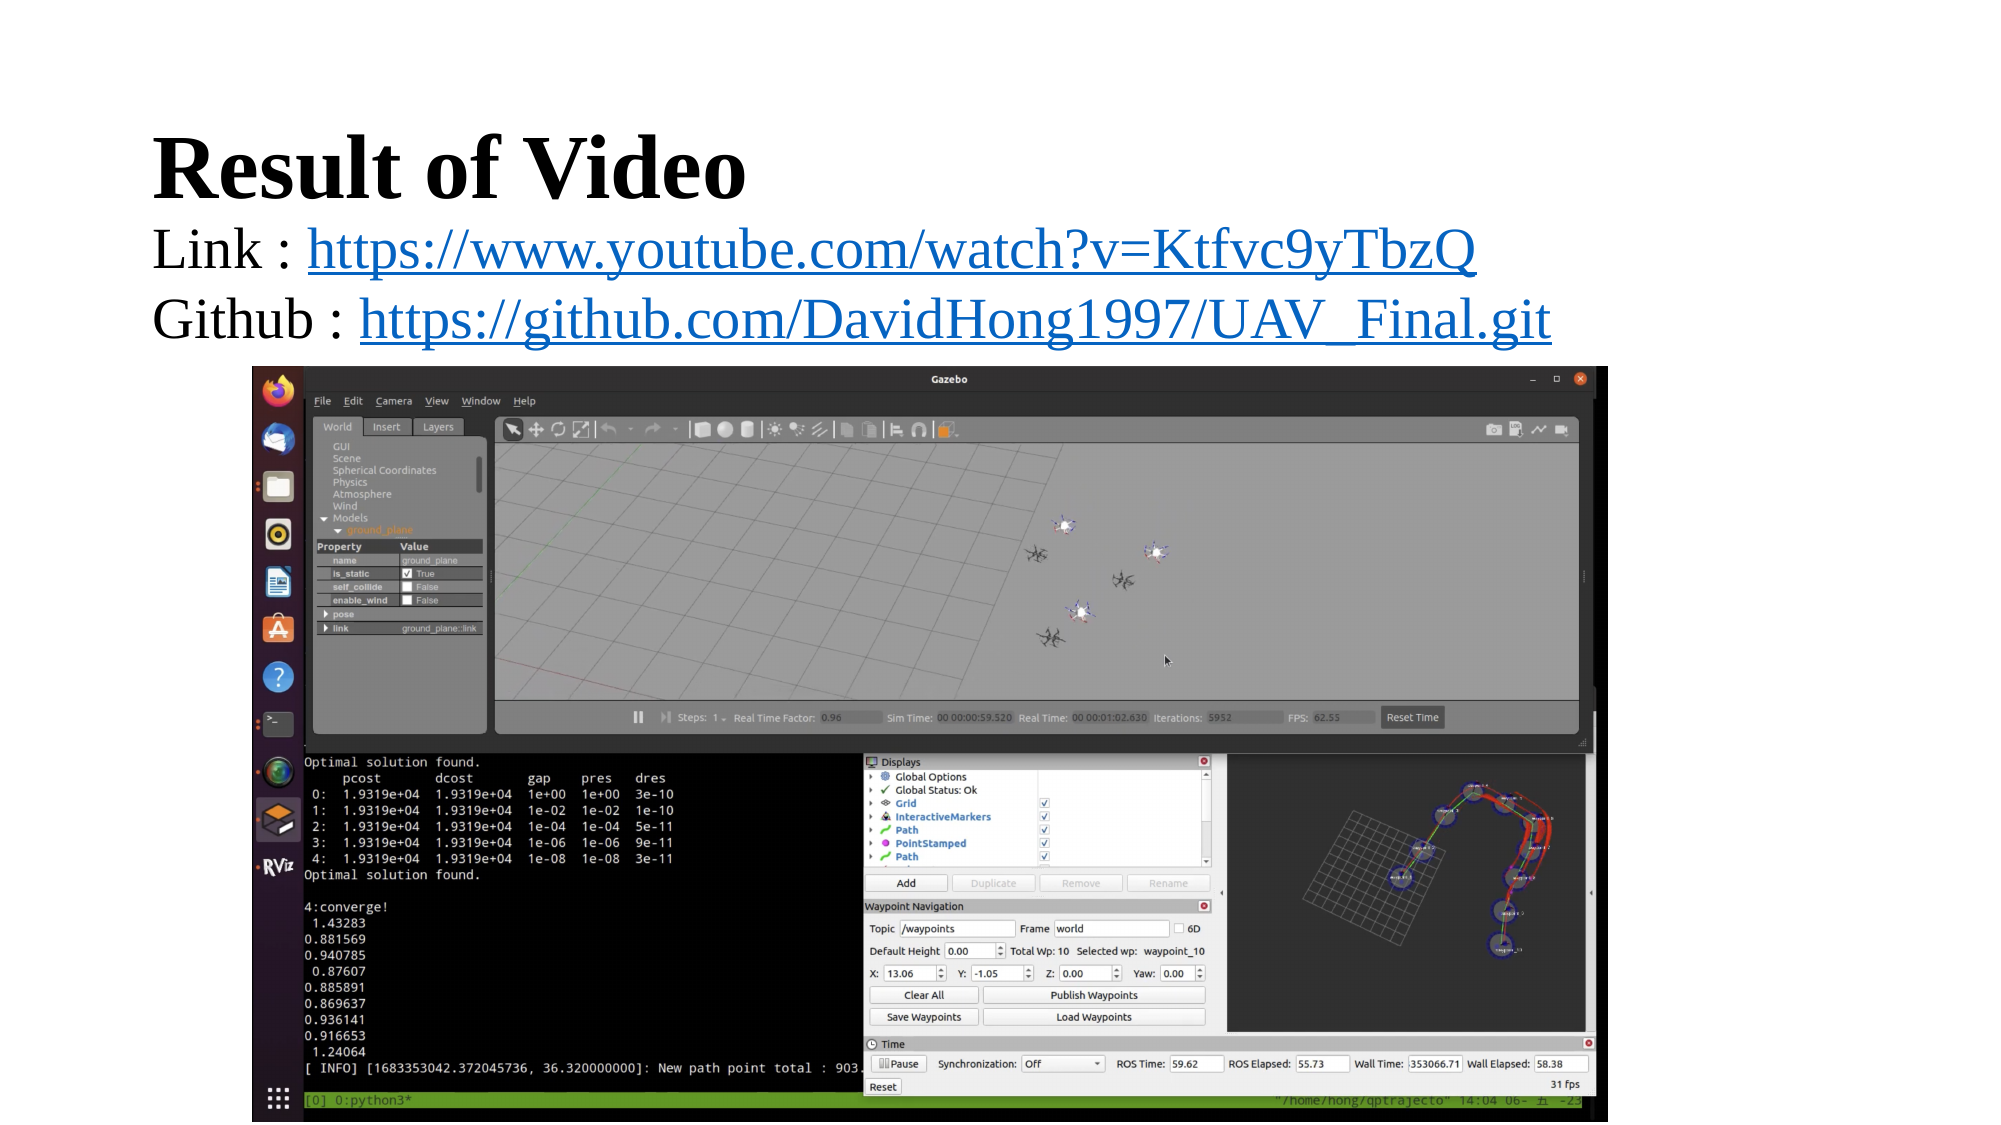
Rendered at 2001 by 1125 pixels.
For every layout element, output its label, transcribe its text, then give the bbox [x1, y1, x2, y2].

text_box Link : https://www.youtube.com/watch?v=Ktfvc9yTbzQ Github : https://github.com/DavidHong1997/UAV_Final.git [137, 202, 1779, 358]
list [252, 366, 1608, 1122]
title Result of Video [137, 59, 1863, 278]
